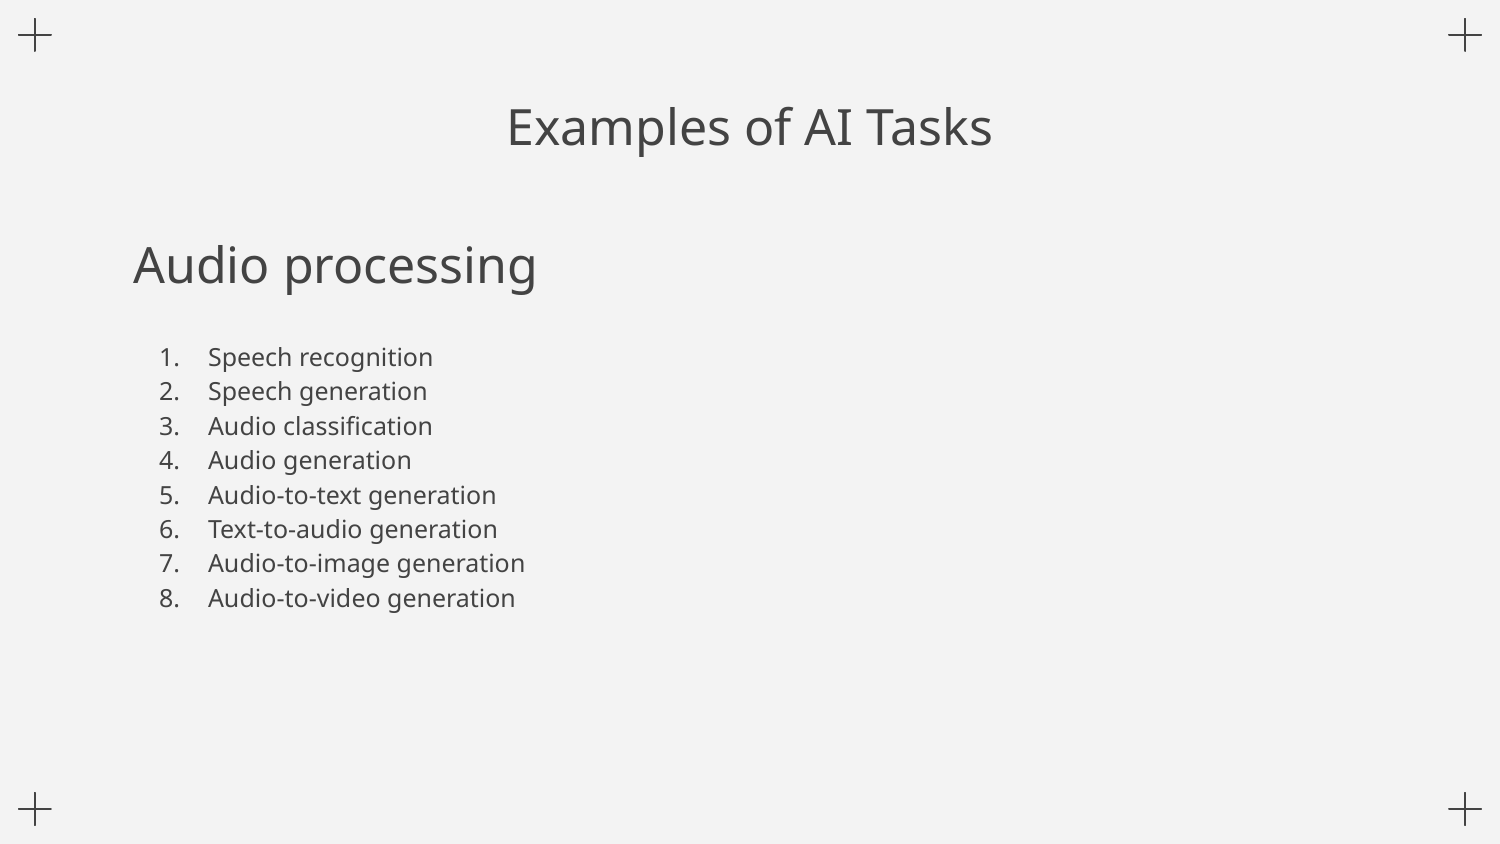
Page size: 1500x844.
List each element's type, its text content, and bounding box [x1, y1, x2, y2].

title Examples of AI Tasks [231, 80, 1269, 146]
text_box Audio processing [118, 218, 1025, 284]
list Speech recognition Speech generation Audio classification Audio generation Audio-to-text generation Text-to-audio generation Audio-to-image generation Audio-to-video generation [118, 208, 1382, 741]
